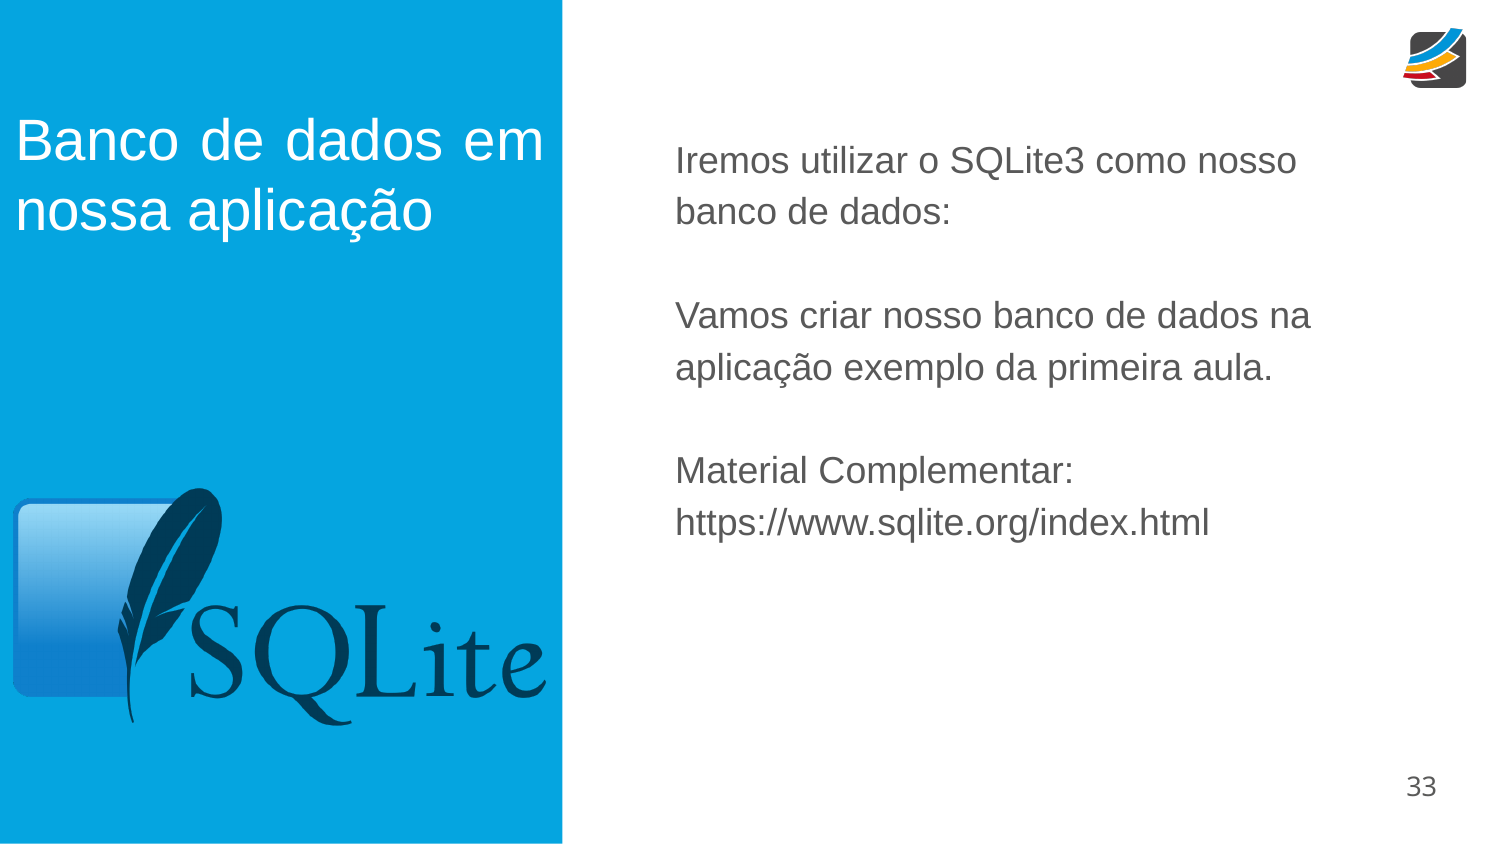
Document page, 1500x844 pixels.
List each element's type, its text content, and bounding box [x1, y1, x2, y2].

title Banco de dados em nossa aplicação [0, 87, 561, 315]
slide_number ‹#› [1391, 754, 1482, 819]
list Iremos utilizar o SQLite3 como nosso banco de dados: Vamos criar nosso banco de dados na aplicação exemplo da primeira aula. Material Complementar: https://www.sqlite.org/index.html [660, 113, 1420, 741]
picture [14, 499, 175, 696]
picture [1403, 28, 1467, 88]
